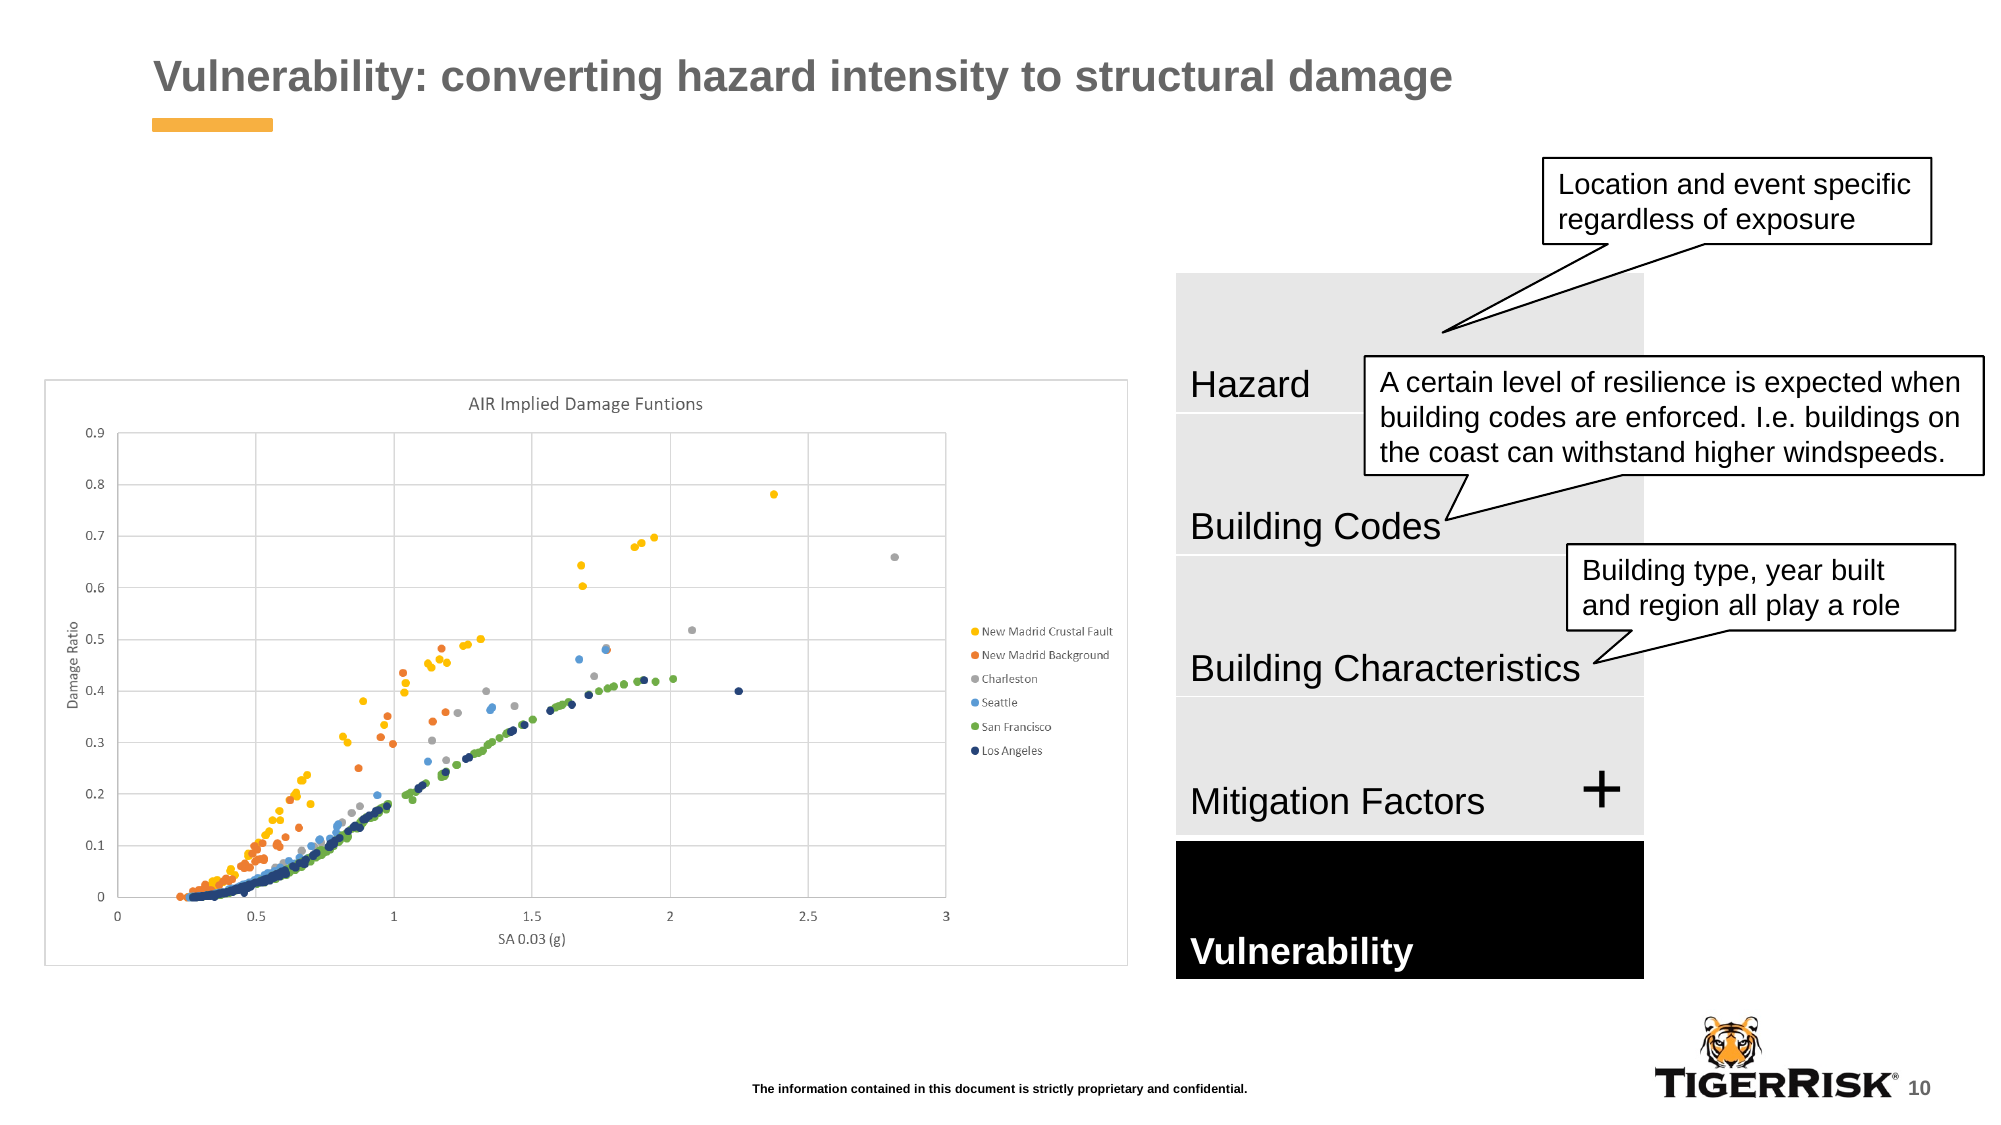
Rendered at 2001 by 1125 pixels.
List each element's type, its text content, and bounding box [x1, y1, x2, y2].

table_cell Building Codes [1176, 414, 1644, 554]
table_cell Vulnerability [1176, 841, 1644, 979]
text_box A certain level of resilience is expected when building codes are enforced. I.e. buildings on the coast can withstand higher windspeeds. [1364, 356, 1984, 521]
title Vulnerability: converting hazard intensity to structural damage [138, 40, 1751, 109]
text_box Building type, year built and region all play a role [1567, 544, 1956, 664]
table_header Hazard [1176, 273, 1644, 412]
table_cell Building Characteristics [1176, 556, 1644, 696]
text_box Location and event specific regardless of exposure [1442, 157, 1932, 333]
picture [44, 379, 1128, 966]
table_cell Mitigation Factors + [1176, 697, 1644, 835]
picture [1651, 1009, 1902, 1098]
